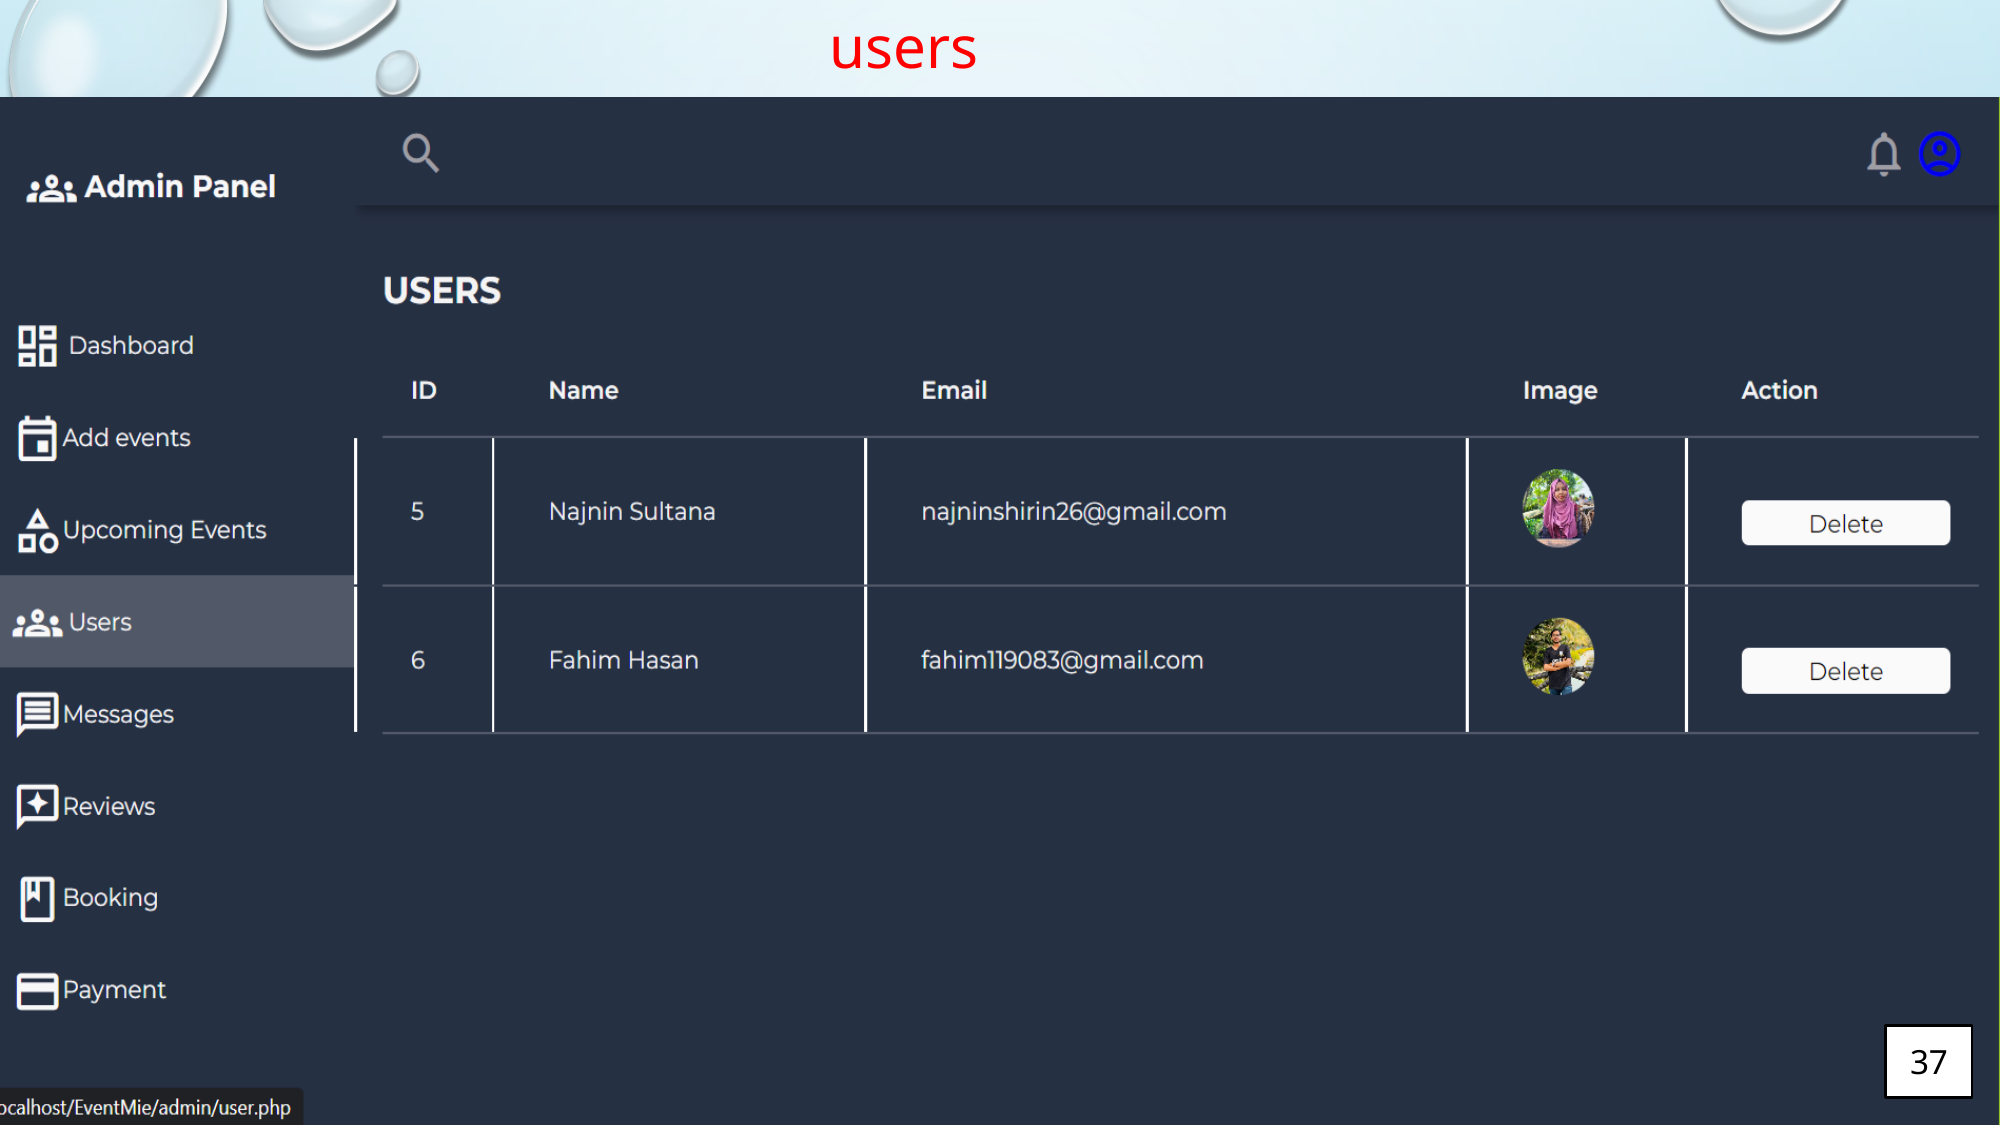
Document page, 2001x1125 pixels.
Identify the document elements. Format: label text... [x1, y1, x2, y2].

picture [0, 0, 2000, 1125]
text_box users [814, 3, 1320, 88]
